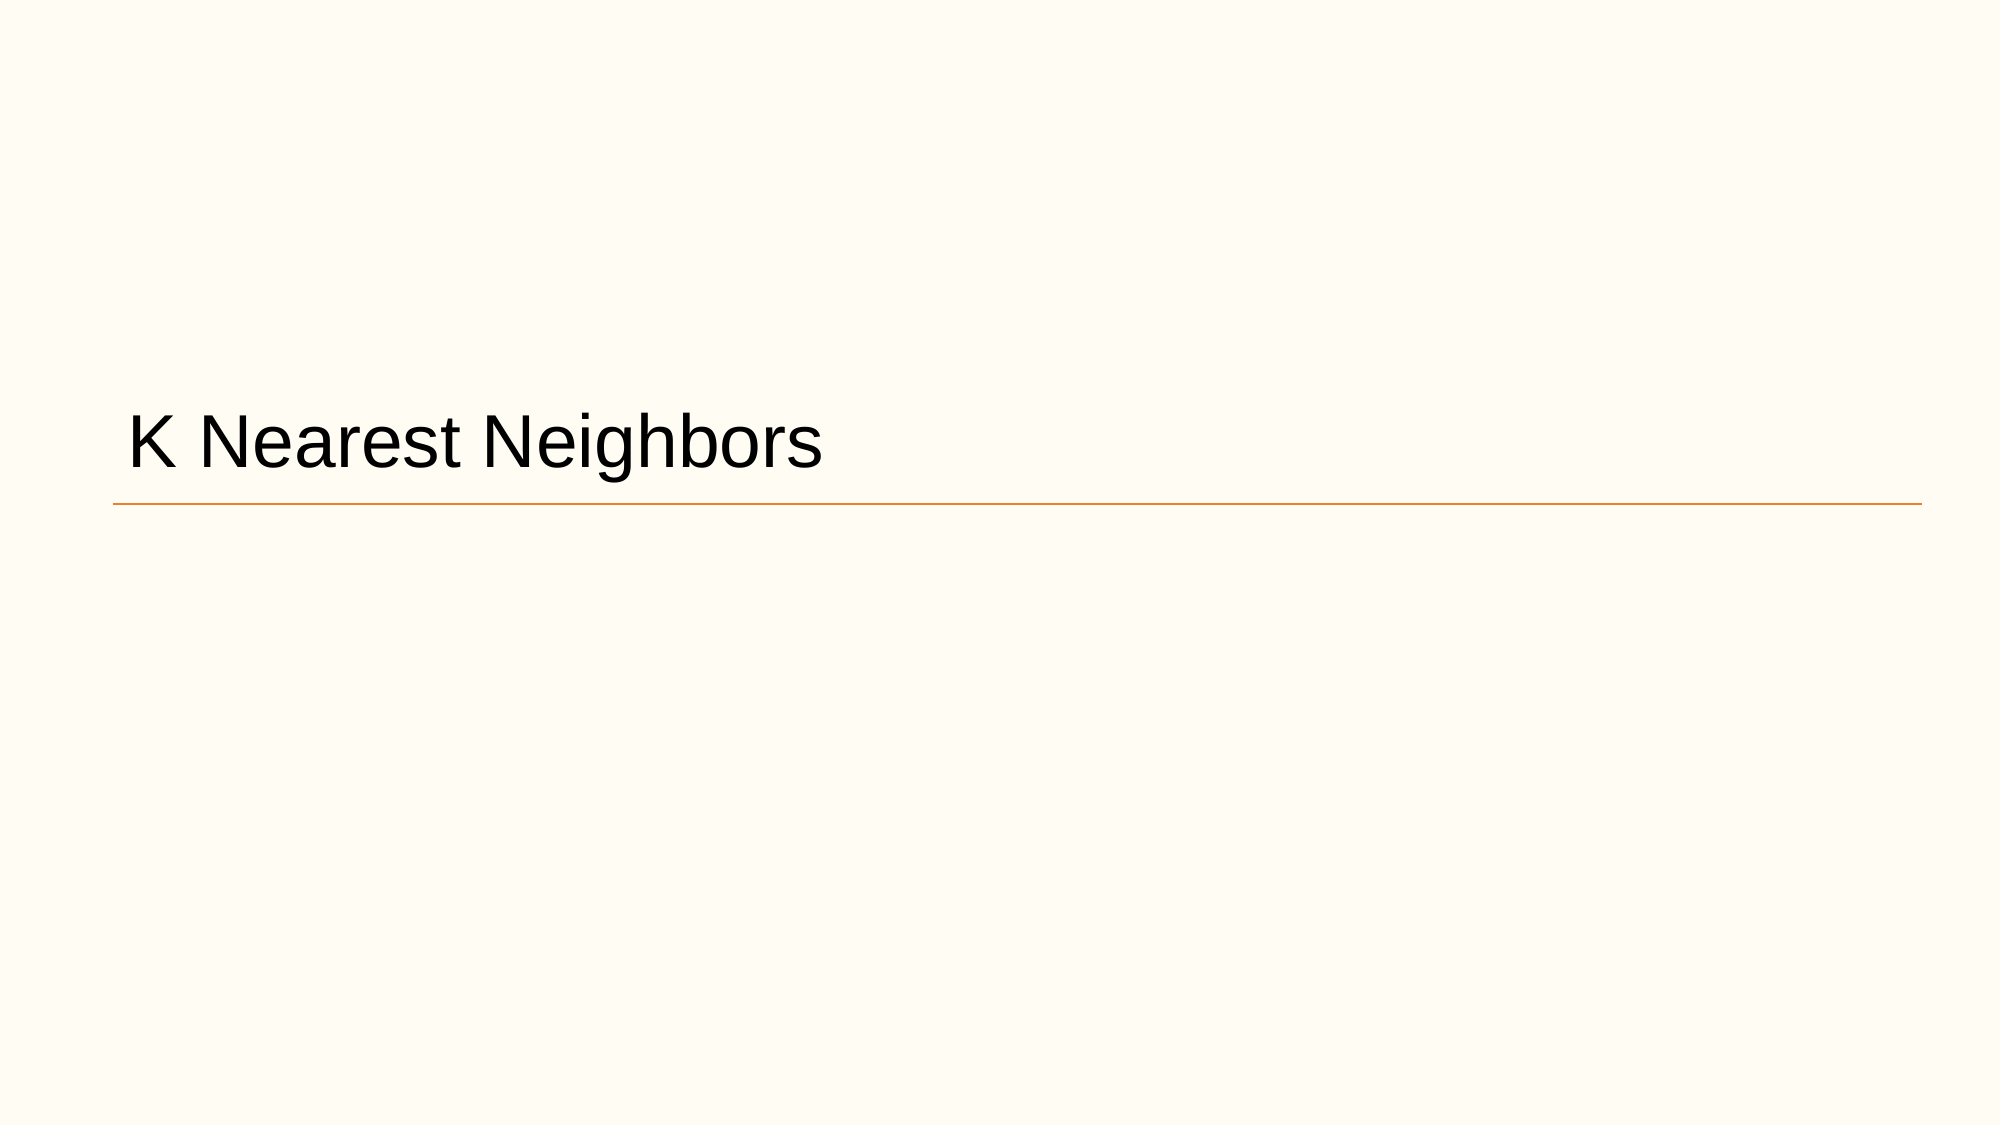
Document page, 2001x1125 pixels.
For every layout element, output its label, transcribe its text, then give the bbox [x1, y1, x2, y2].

title K Nearest Neighbors [112, 99, 1384, 491]
